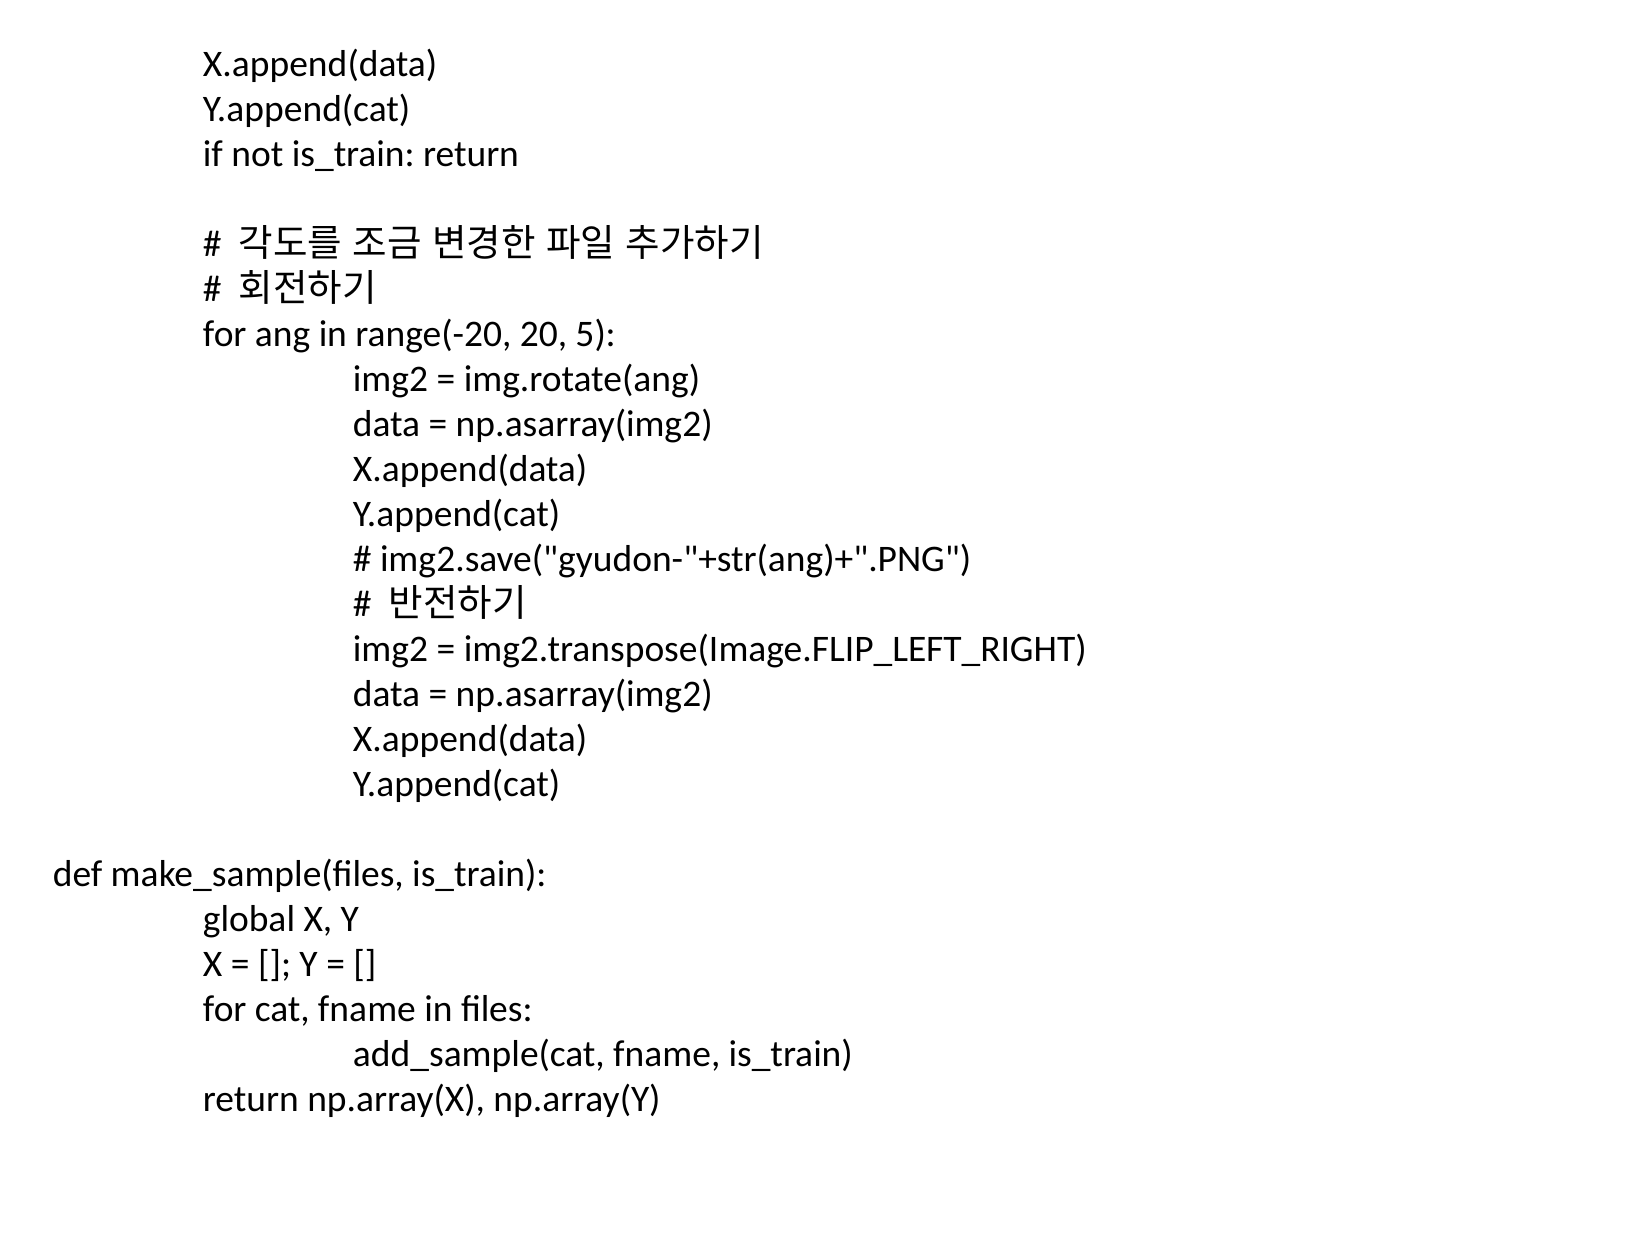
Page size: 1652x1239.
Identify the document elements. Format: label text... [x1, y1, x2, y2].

text_box X.append(data) Y.append(cat) if not is_train: return # 각도를 조금 변경한 파일 추가하기 # 회전하기 for ang in range(-20, 20, 5): img2 = img.rotate(ang) data = np.asarray(img2) X.append(data) Y.append(cat) # img2.save("gyudon-"+str(ang)+".PNG") # 반전하기 img2 = img2.transpose(Image.FLIP_LEFT_RIGHT) data = np.asarray(img2) X.append(data) Y.append(cat) def make_sample(files, is_train): global X, Y X = []; Y = [] for cat, fname in files: add_sample(cat, fname, is_train) return np.array(X), np.array(Y) [38, 31, 1614, 1127]
